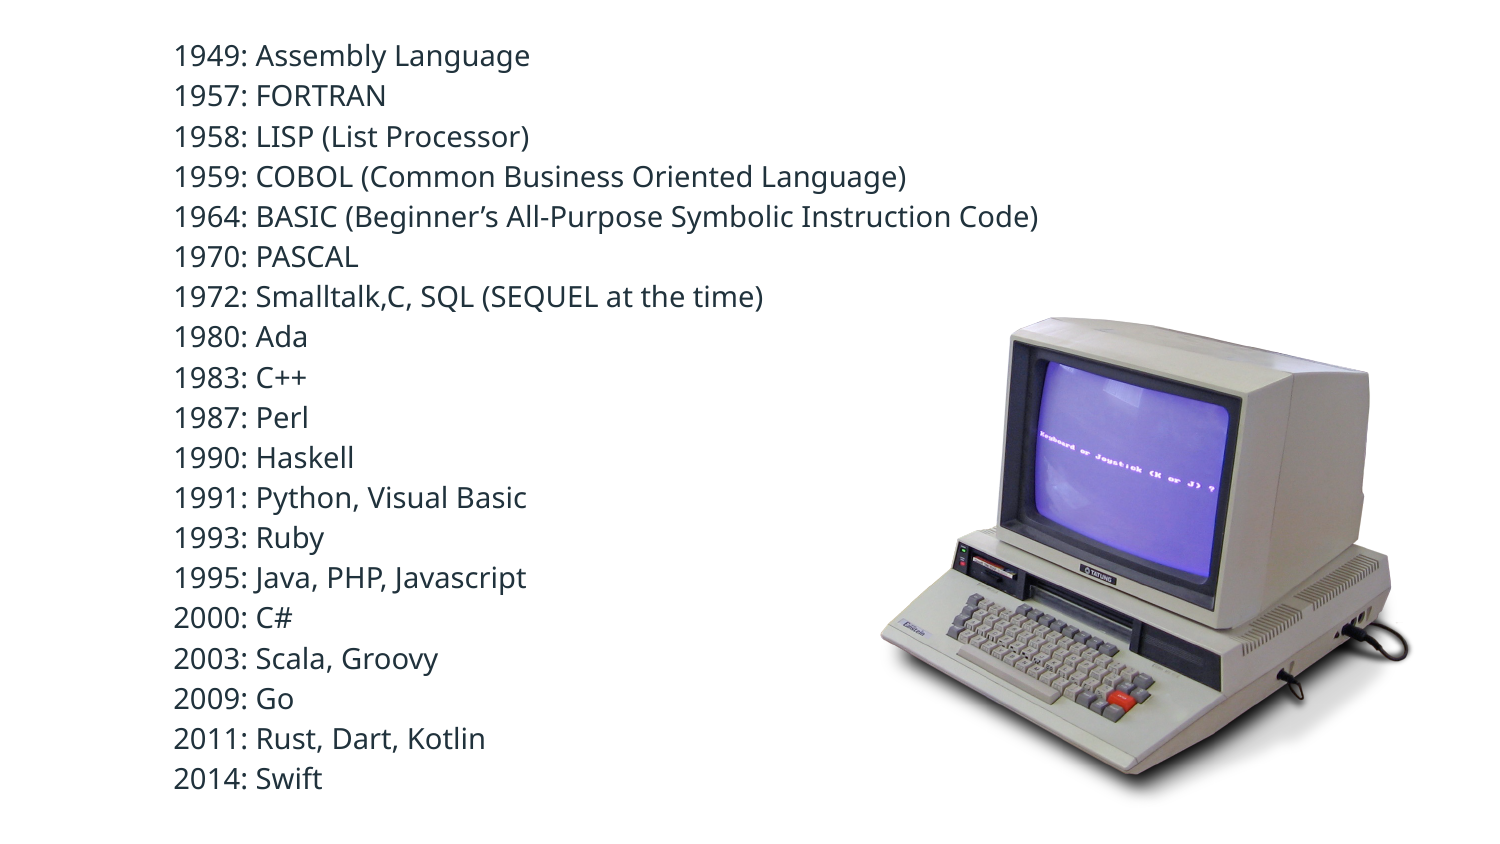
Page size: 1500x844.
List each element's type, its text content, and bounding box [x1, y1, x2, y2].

text_box 1949: Assembly Language 1957: FORTRAN 1958: LISP (List Processor) 1959: COBOL (Common Business Oriented Language) 1964: BASIC (Beginner’s All-Purpose Symbolic Instruction Code) 1970: PASCAL 1972: Smalltalk,C, SQL (SEQUEL at the time) 1980: Ada 1983: C++ 1987: Perl 1990: Haskell 1991: Python, Visual Basic 1993: Ruby 1995: Java, PHP, Javascript 2000: C# 2003: Scala, Groovy 2009: Go 2011: Rust, Dart, Kotlin 2014: Swift [158, 17, 1342, 811]
picture [835, 287, 1443, 825]
